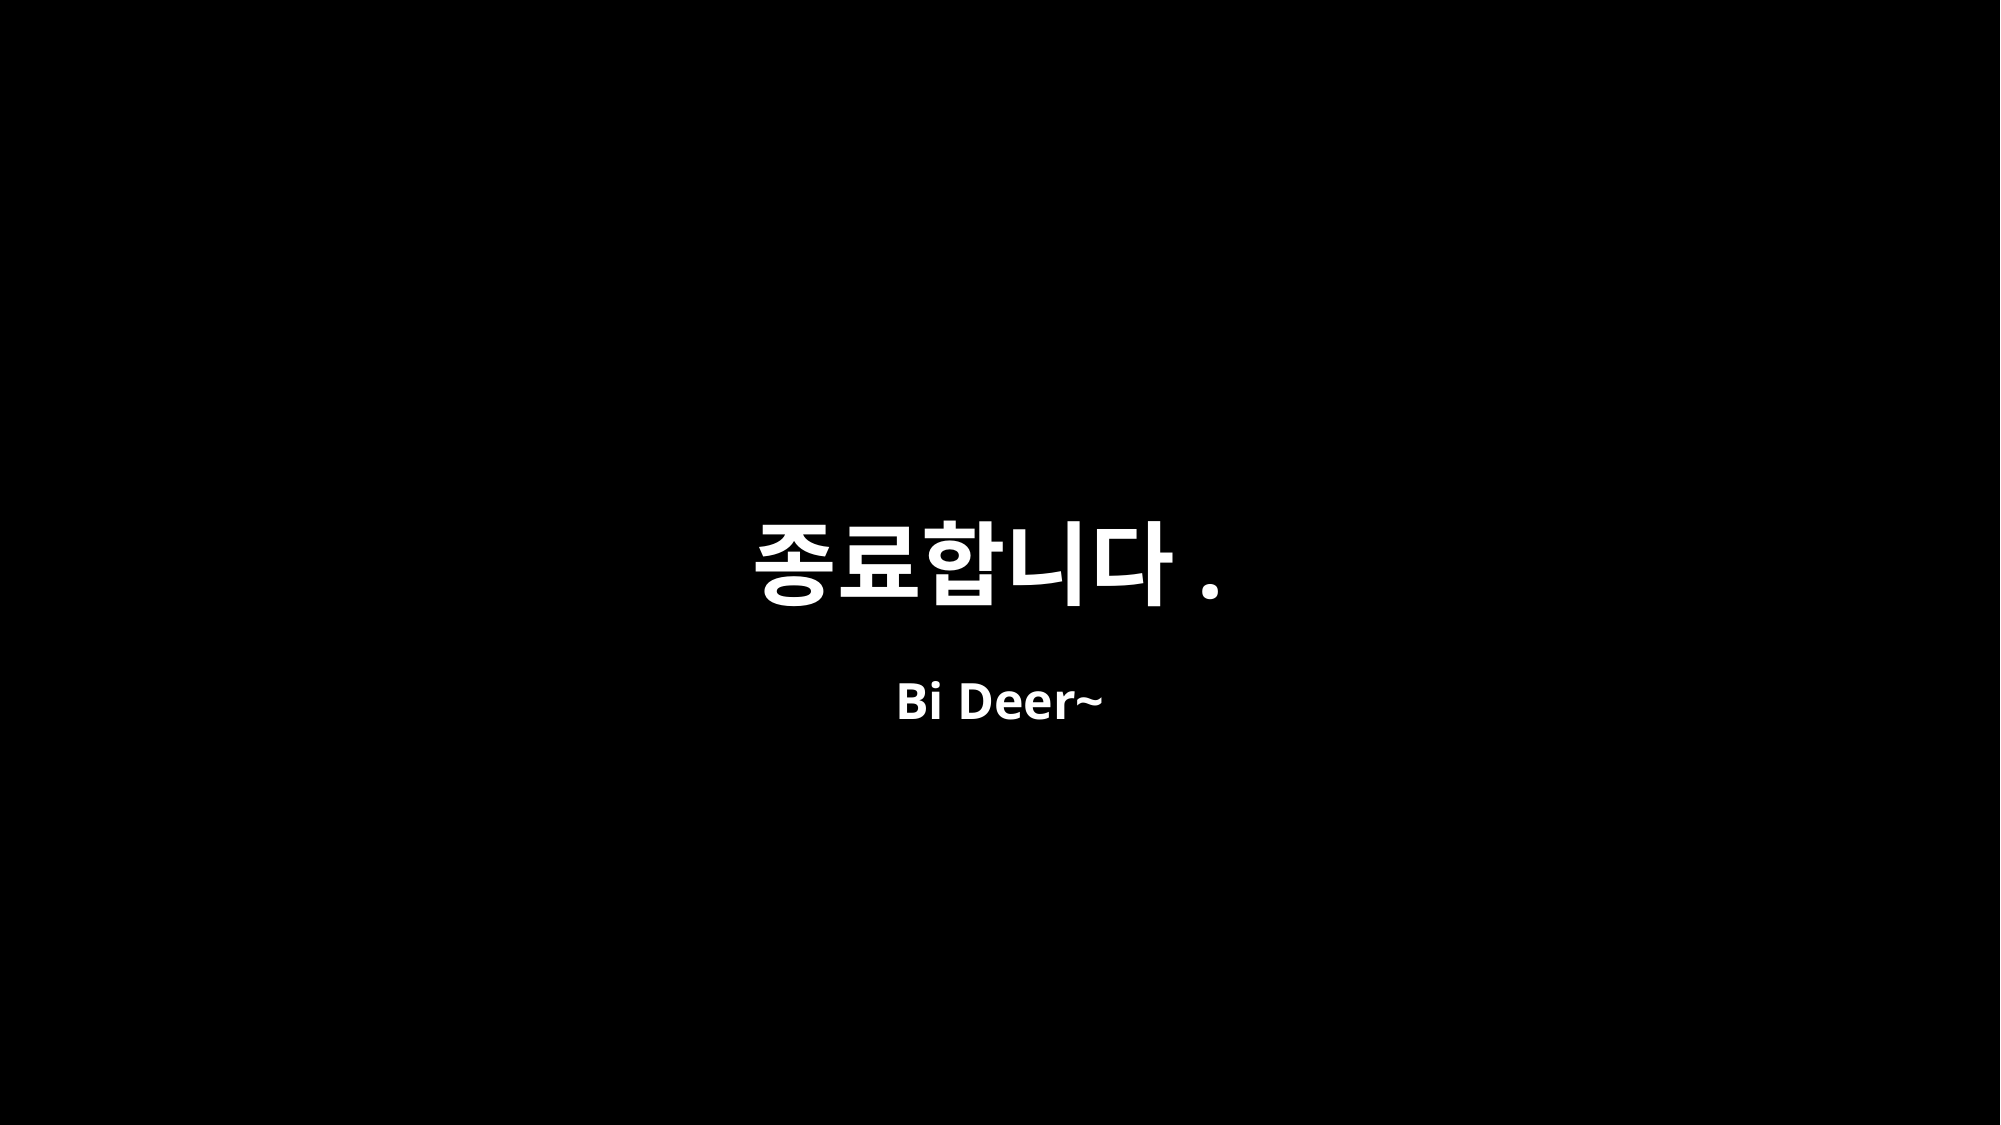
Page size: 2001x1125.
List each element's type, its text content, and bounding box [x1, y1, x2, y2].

text_box 종료합니다. [561, 499, 1438, 624]
text_box Bi Deer~ [864, 662, 1136, 738]
